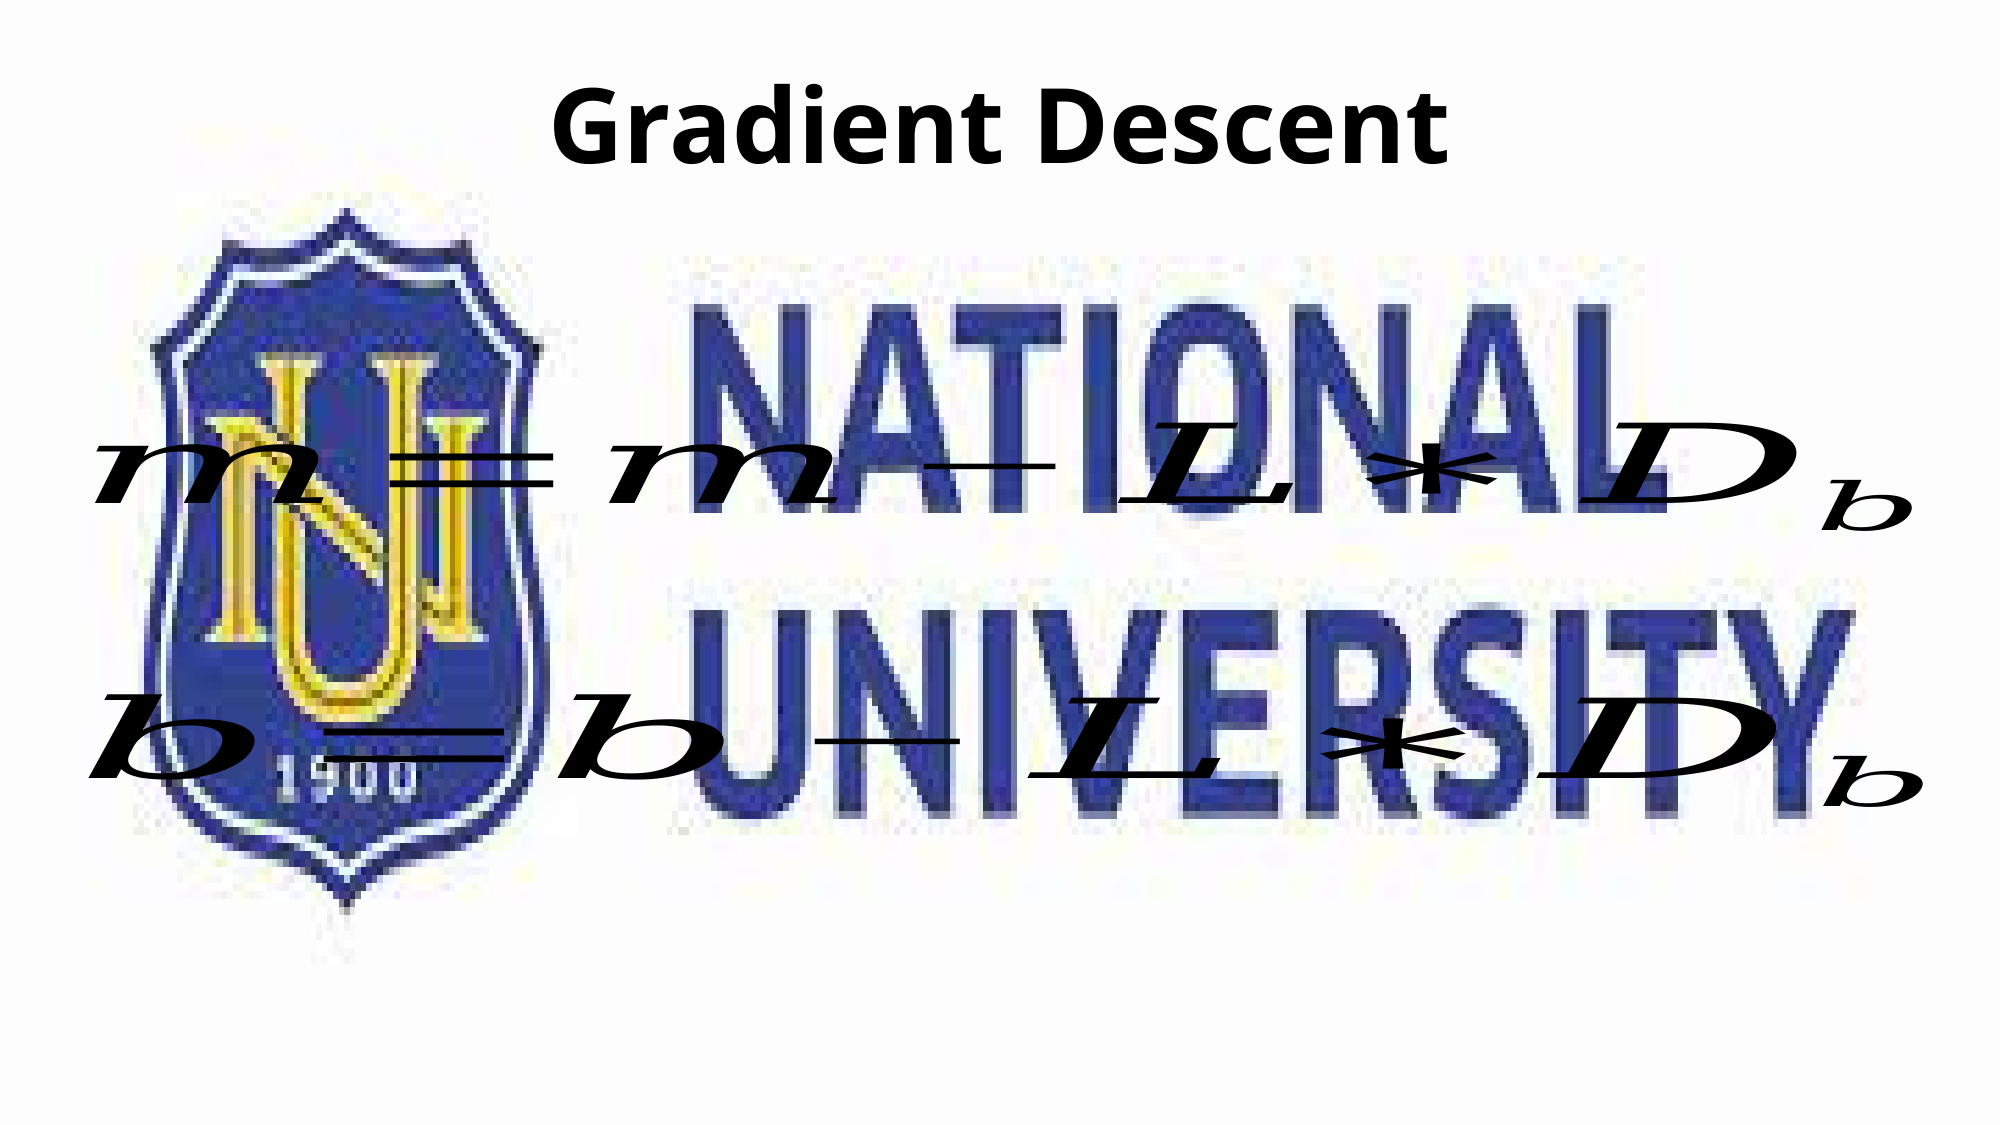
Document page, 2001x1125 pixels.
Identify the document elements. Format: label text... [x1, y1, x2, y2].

title Gradient Descent [75, 75, 1925, 194]
picture [0, 0, 2000, 1125]
